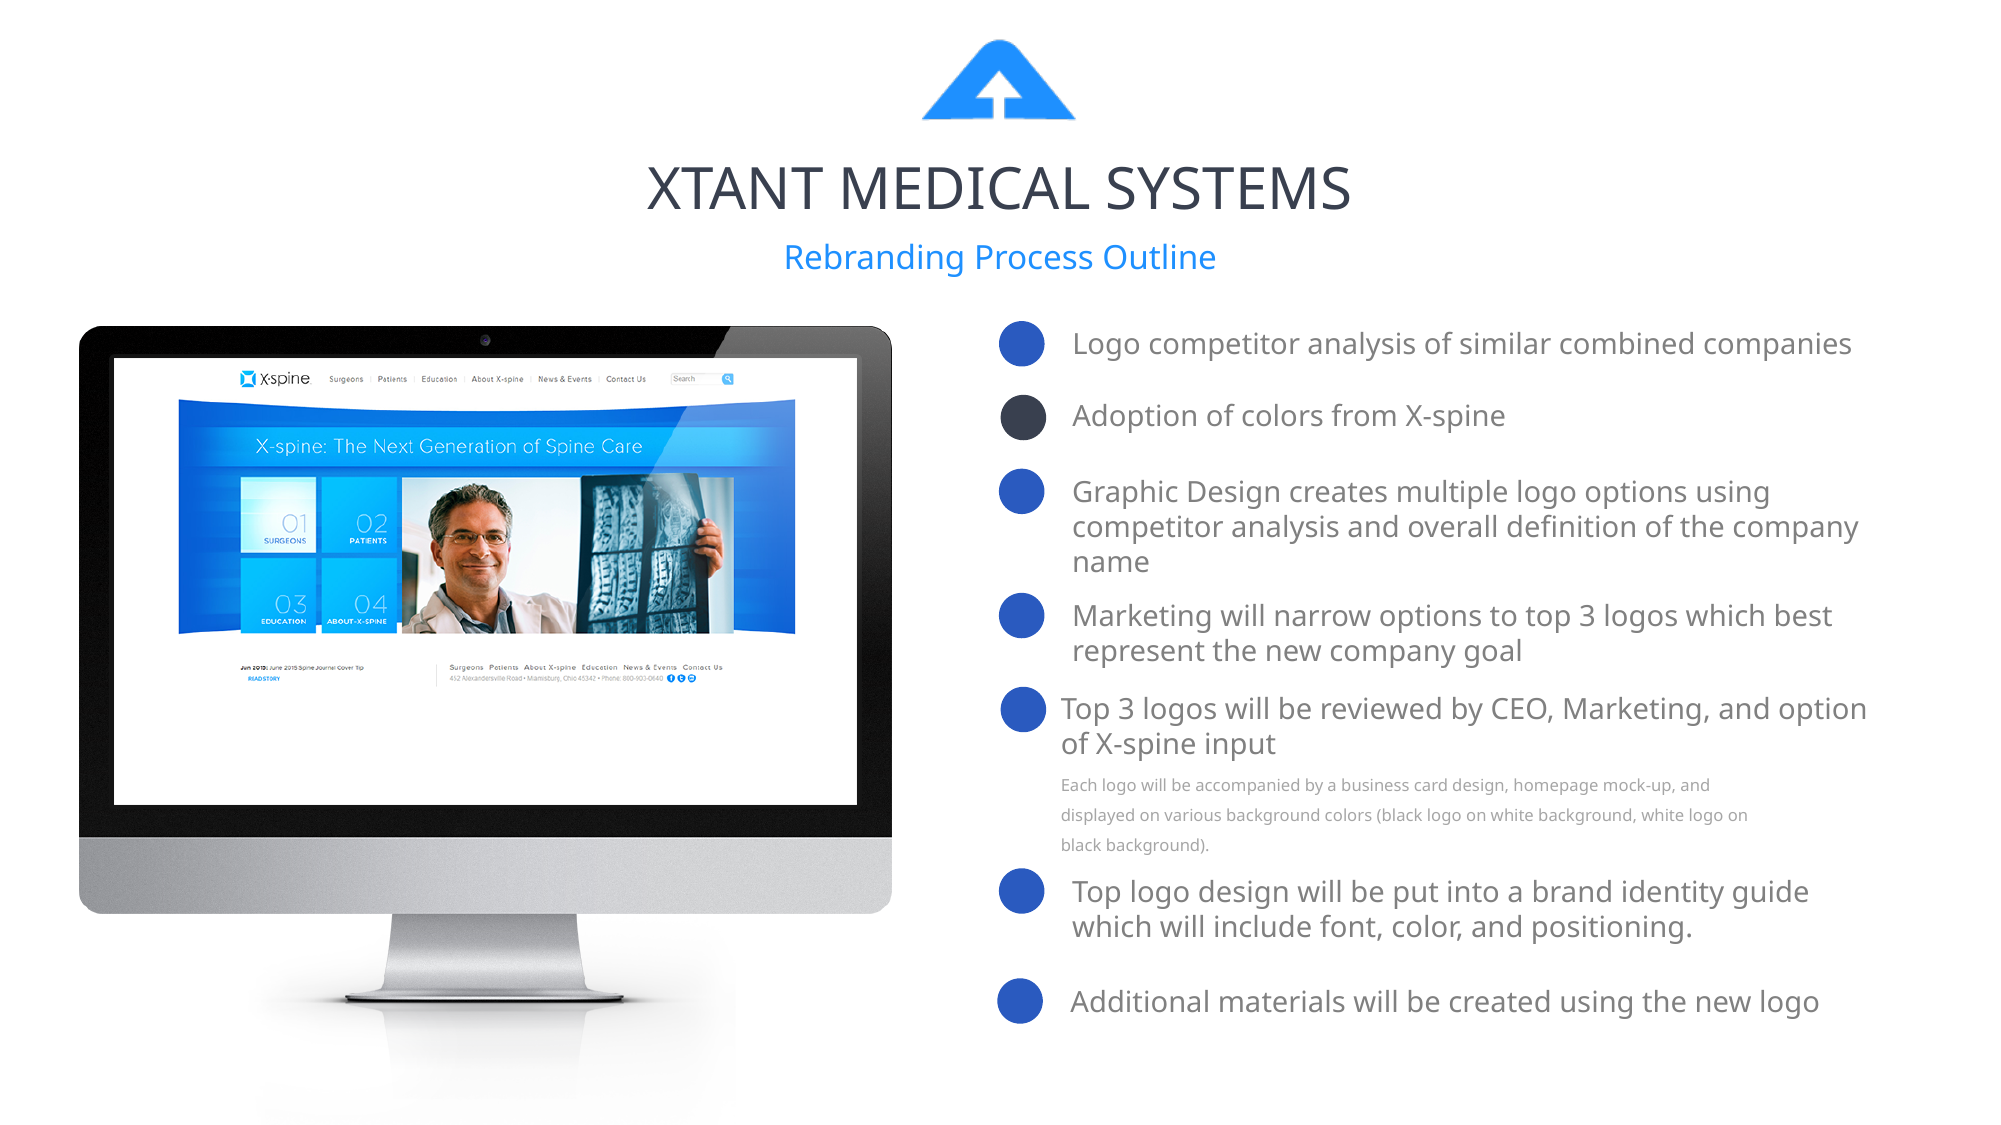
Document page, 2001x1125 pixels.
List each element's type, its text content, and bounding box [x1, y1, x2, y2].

picture [53, 305, 925, 1125]
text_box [1000, 389, 1900, 441]
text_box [998, 318, 1900, 370]
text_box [998, 865, 1900, 952]
text_box Rebranding Process Outline [768, 228, 1233, 284]
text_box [1000, 683, 1900, 864]
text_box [998, 466, 1900, 579]
picture [917, 0, 1081, 163]
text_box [998, 590, 1900, 677]
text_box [997, 975, 1899, 1027]
text_box XTANT MEDICAL SYSTEMS [632, 143, 1368, 229]
